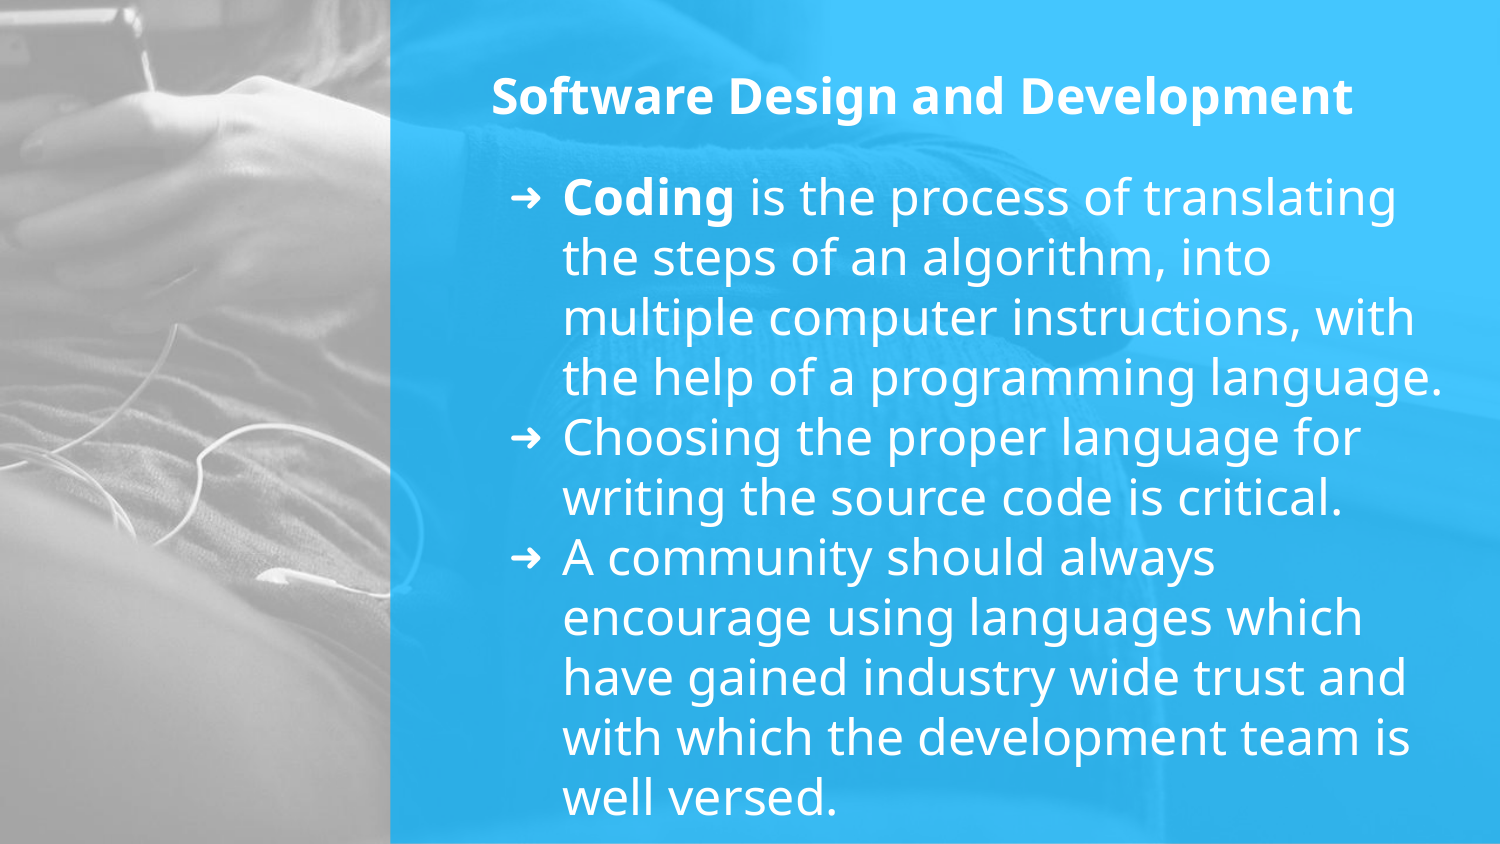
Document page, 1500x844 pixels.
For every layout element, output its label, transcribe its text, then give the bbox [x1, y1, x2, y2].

title Software Design and Development [476, 49, 1415, 133]
list Coding is the process of translating the steps of an algorithm, into multiple computer instructions, with the help of a programming language. Choosing the proper language for writing the source code is critical. A community should always encourage using languages which have gained industry wide trust and with which the development team is well versed. [476, 150, 1476, 761]
picture [390, 0, 1500, 844]
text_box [0, 0, 390, 844]
